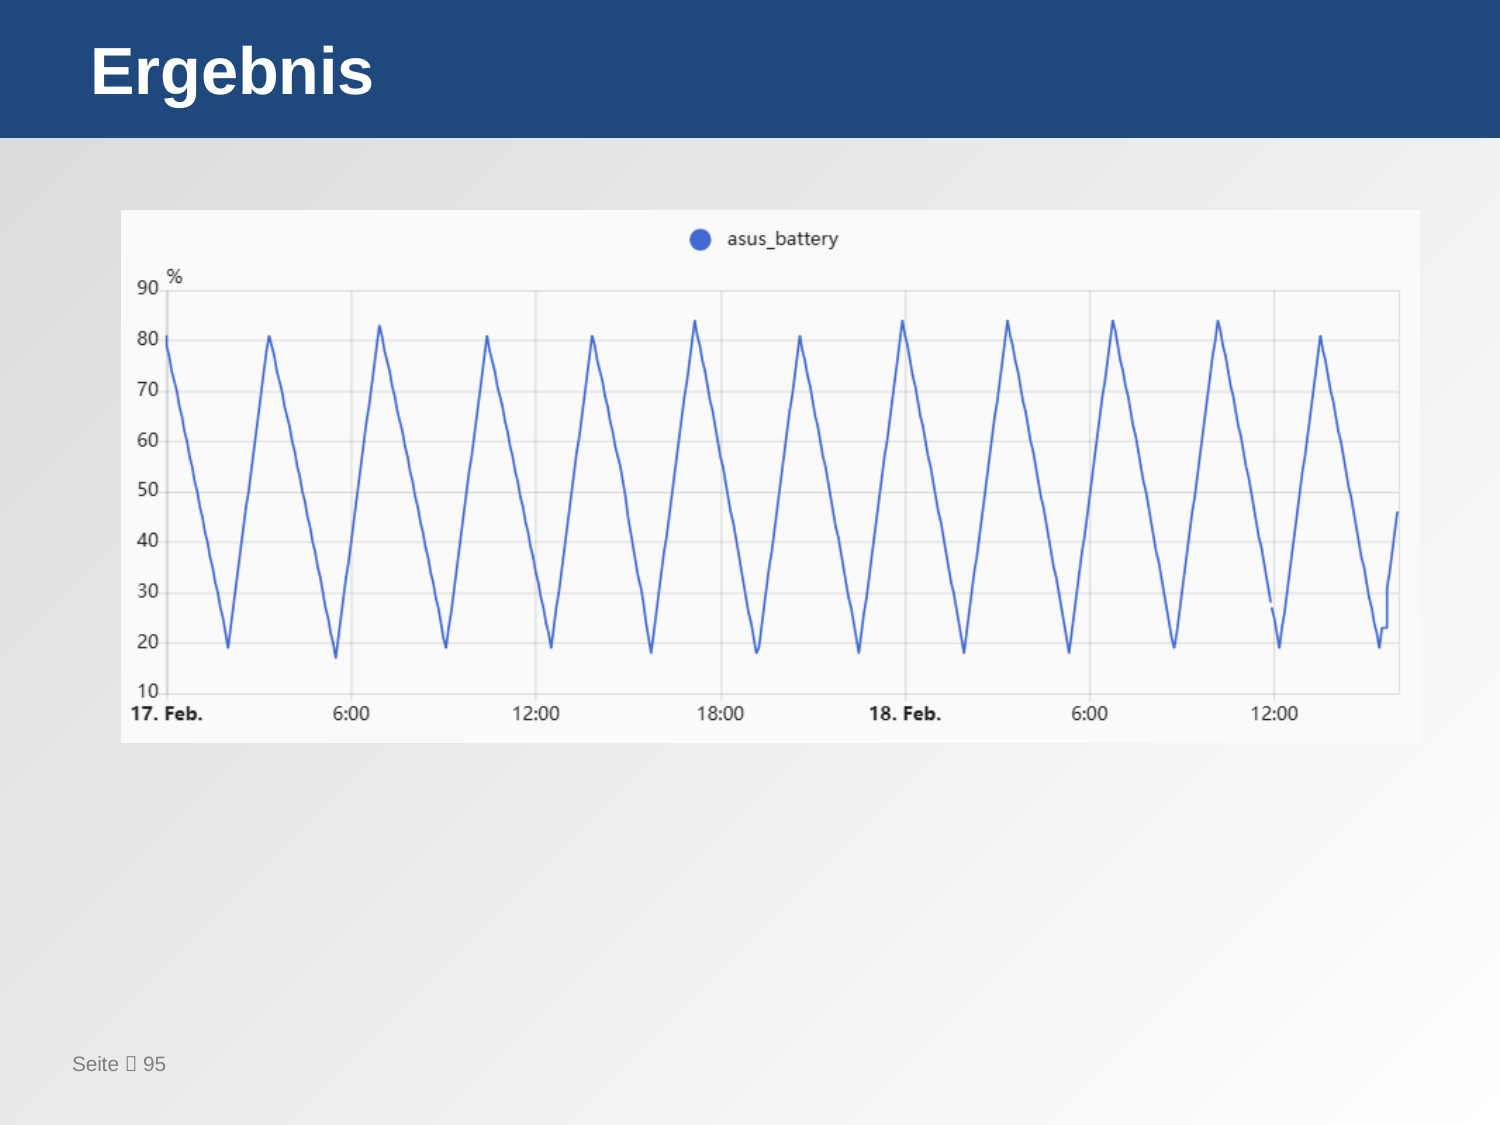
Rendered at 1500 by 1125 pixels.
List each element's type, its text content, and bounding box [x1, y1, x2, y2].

picture [121, 210, 1421, 743]
title Ergebnis [75, 20, 1425, 208]
